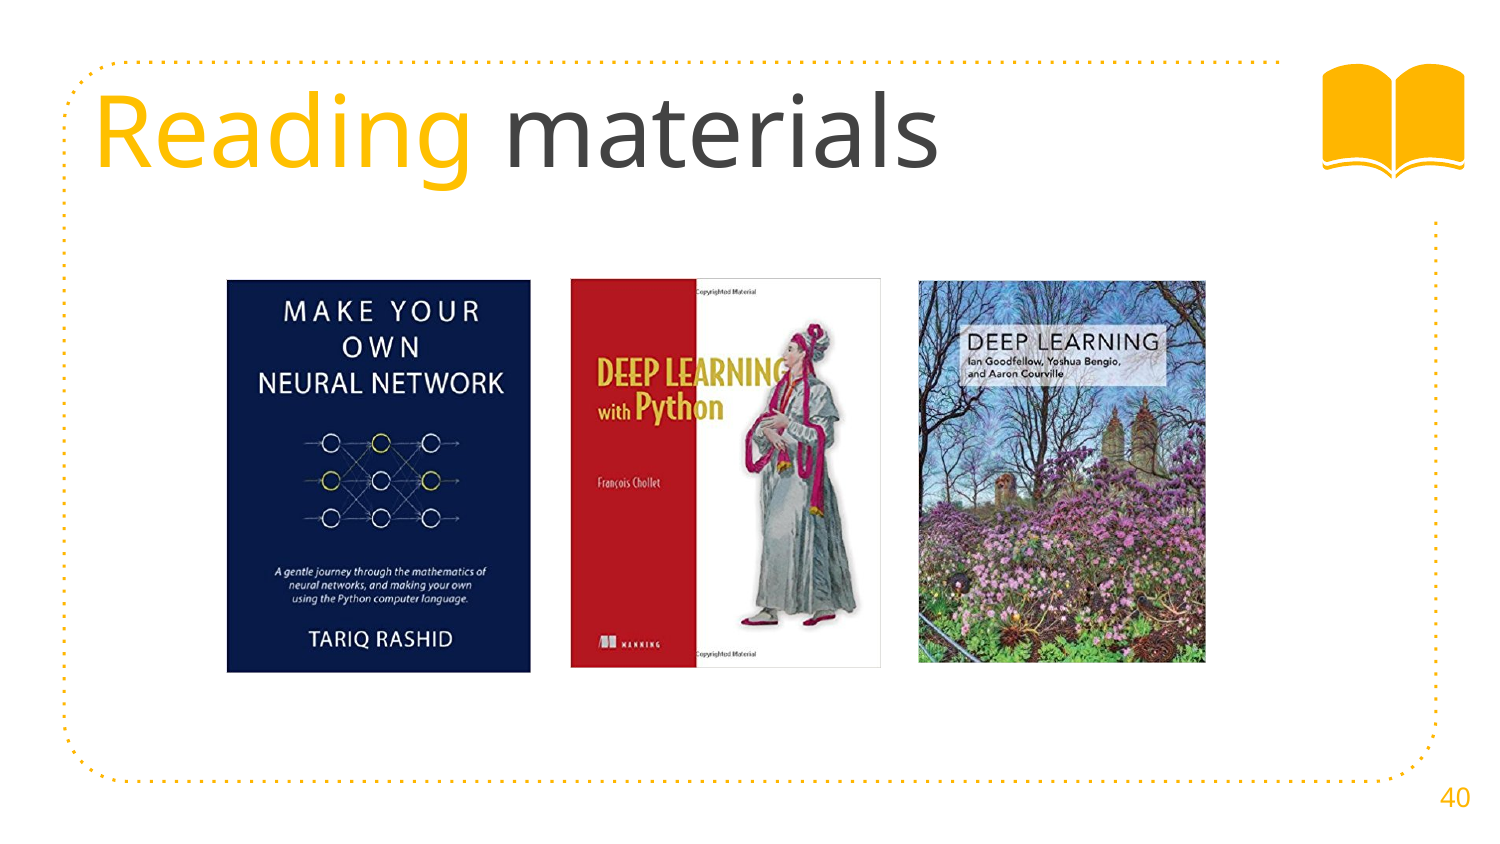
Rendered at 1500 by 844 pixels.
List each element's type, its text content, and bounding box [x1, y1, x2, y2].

slide_number 40 [1411, 753, 1500, 844]
picture [918, 280, 1206, 663]
picture [226, 279, 531, 673]
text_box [1322, 63, 1465, 179]
title Reading materials [76, 52, 1329, 193]
picture [569, 277, 882, 669]
